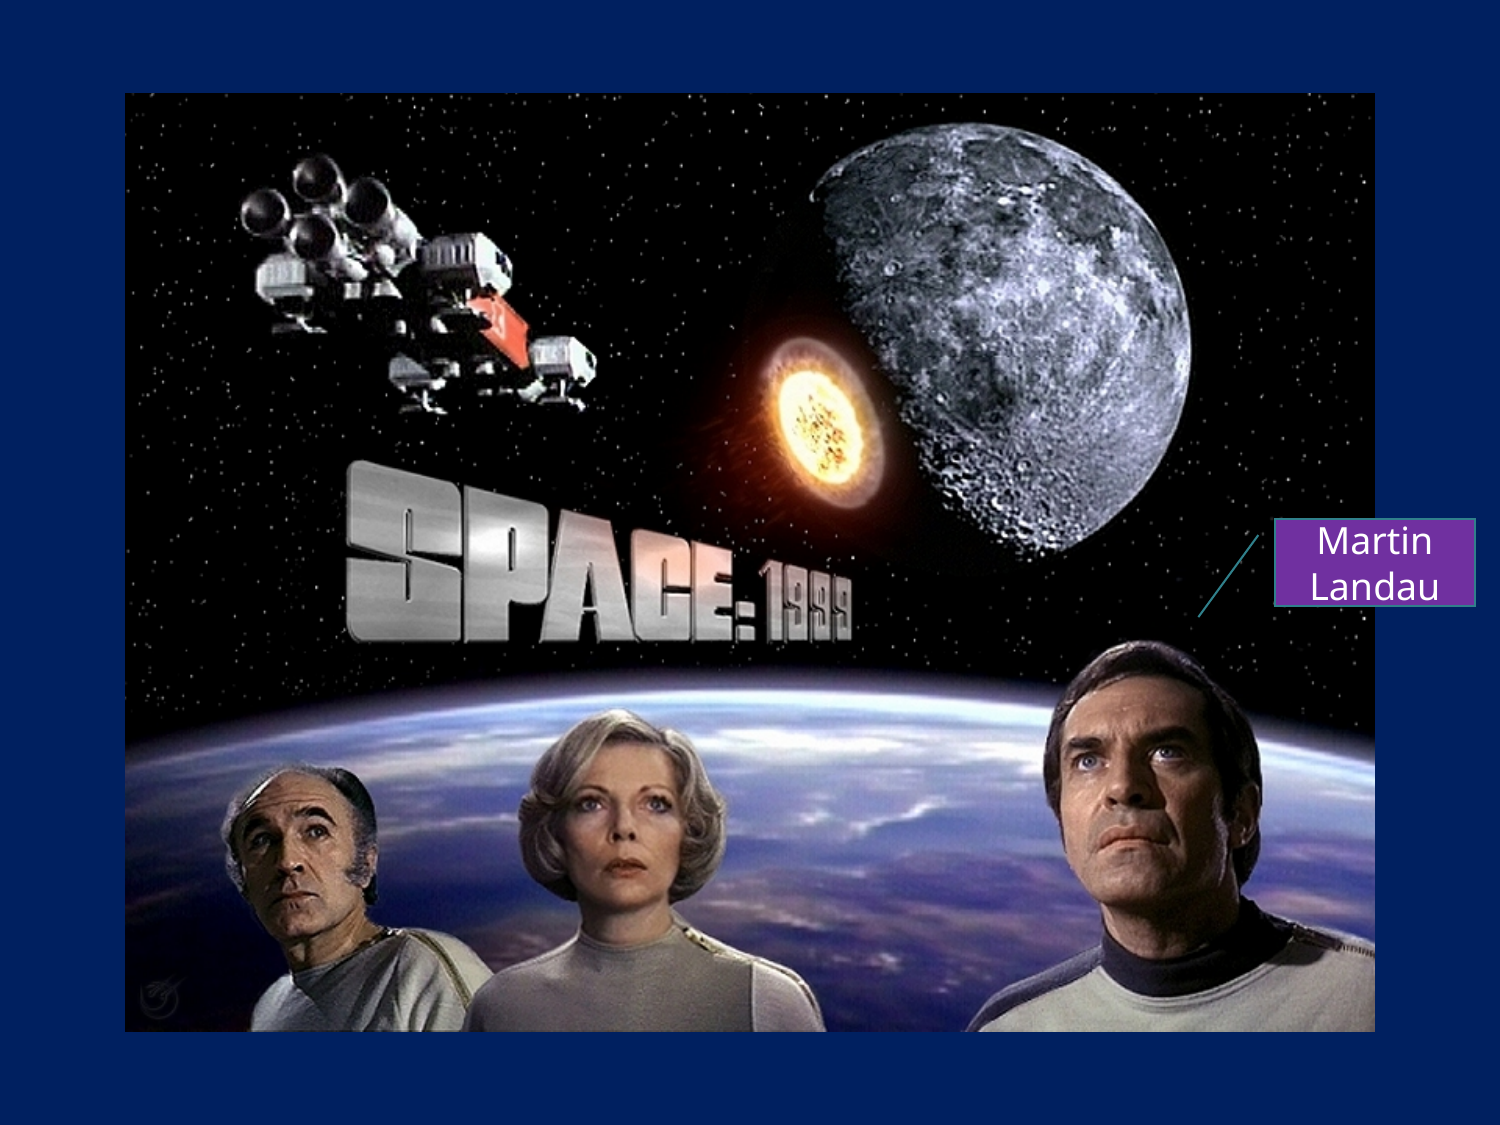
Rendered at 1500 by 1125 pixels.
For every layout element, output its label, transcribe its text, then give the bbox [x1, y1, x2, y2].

text_box Martin Landau [1376, 518, 1476, 607]
picture [124, 93, 1376, 1032]
